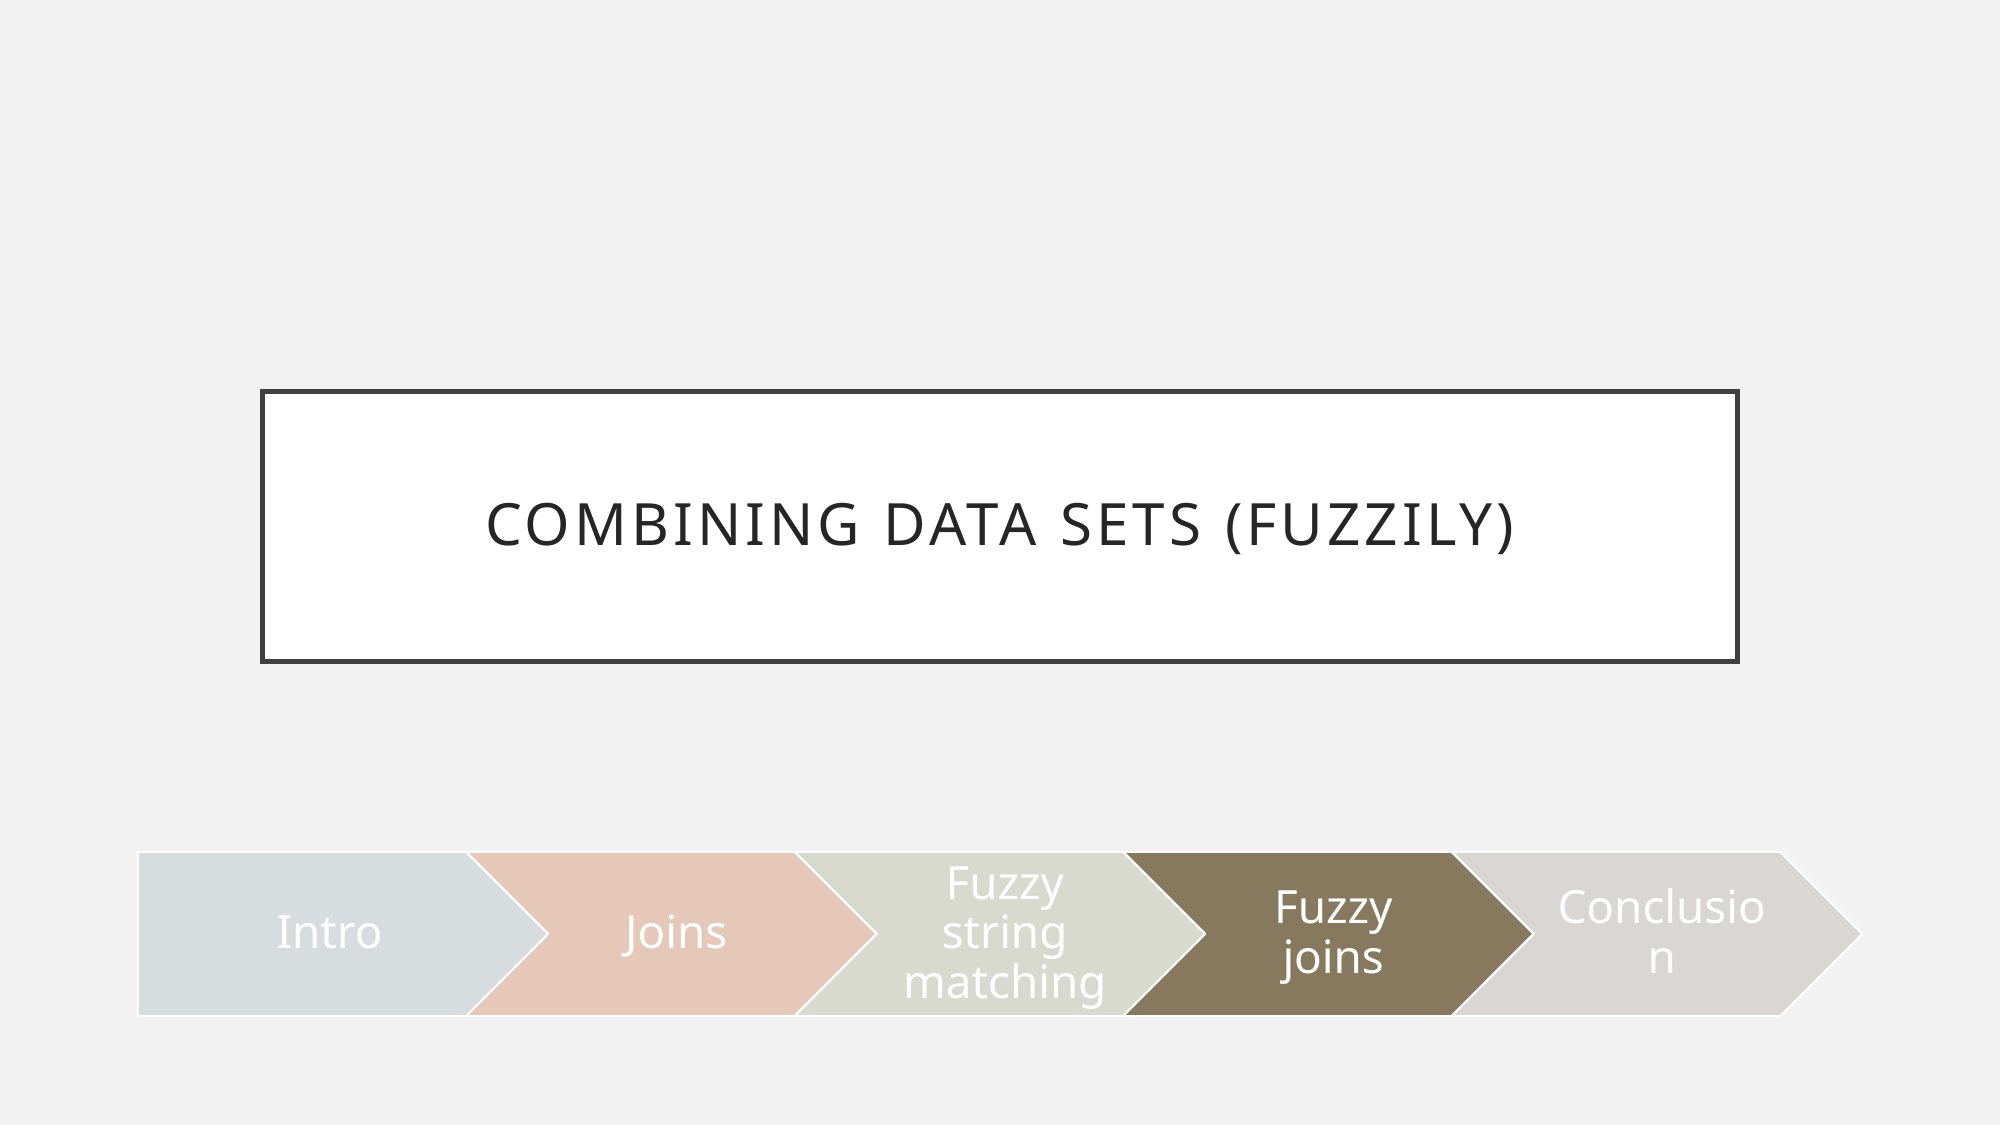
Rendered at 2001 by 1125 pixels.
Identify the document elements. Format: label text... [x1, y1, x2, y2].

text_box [137, 797, 1863, 1071]
text_box COMBINING DATA SETS (FUZZILY) [262, 391, 1738, 662]
